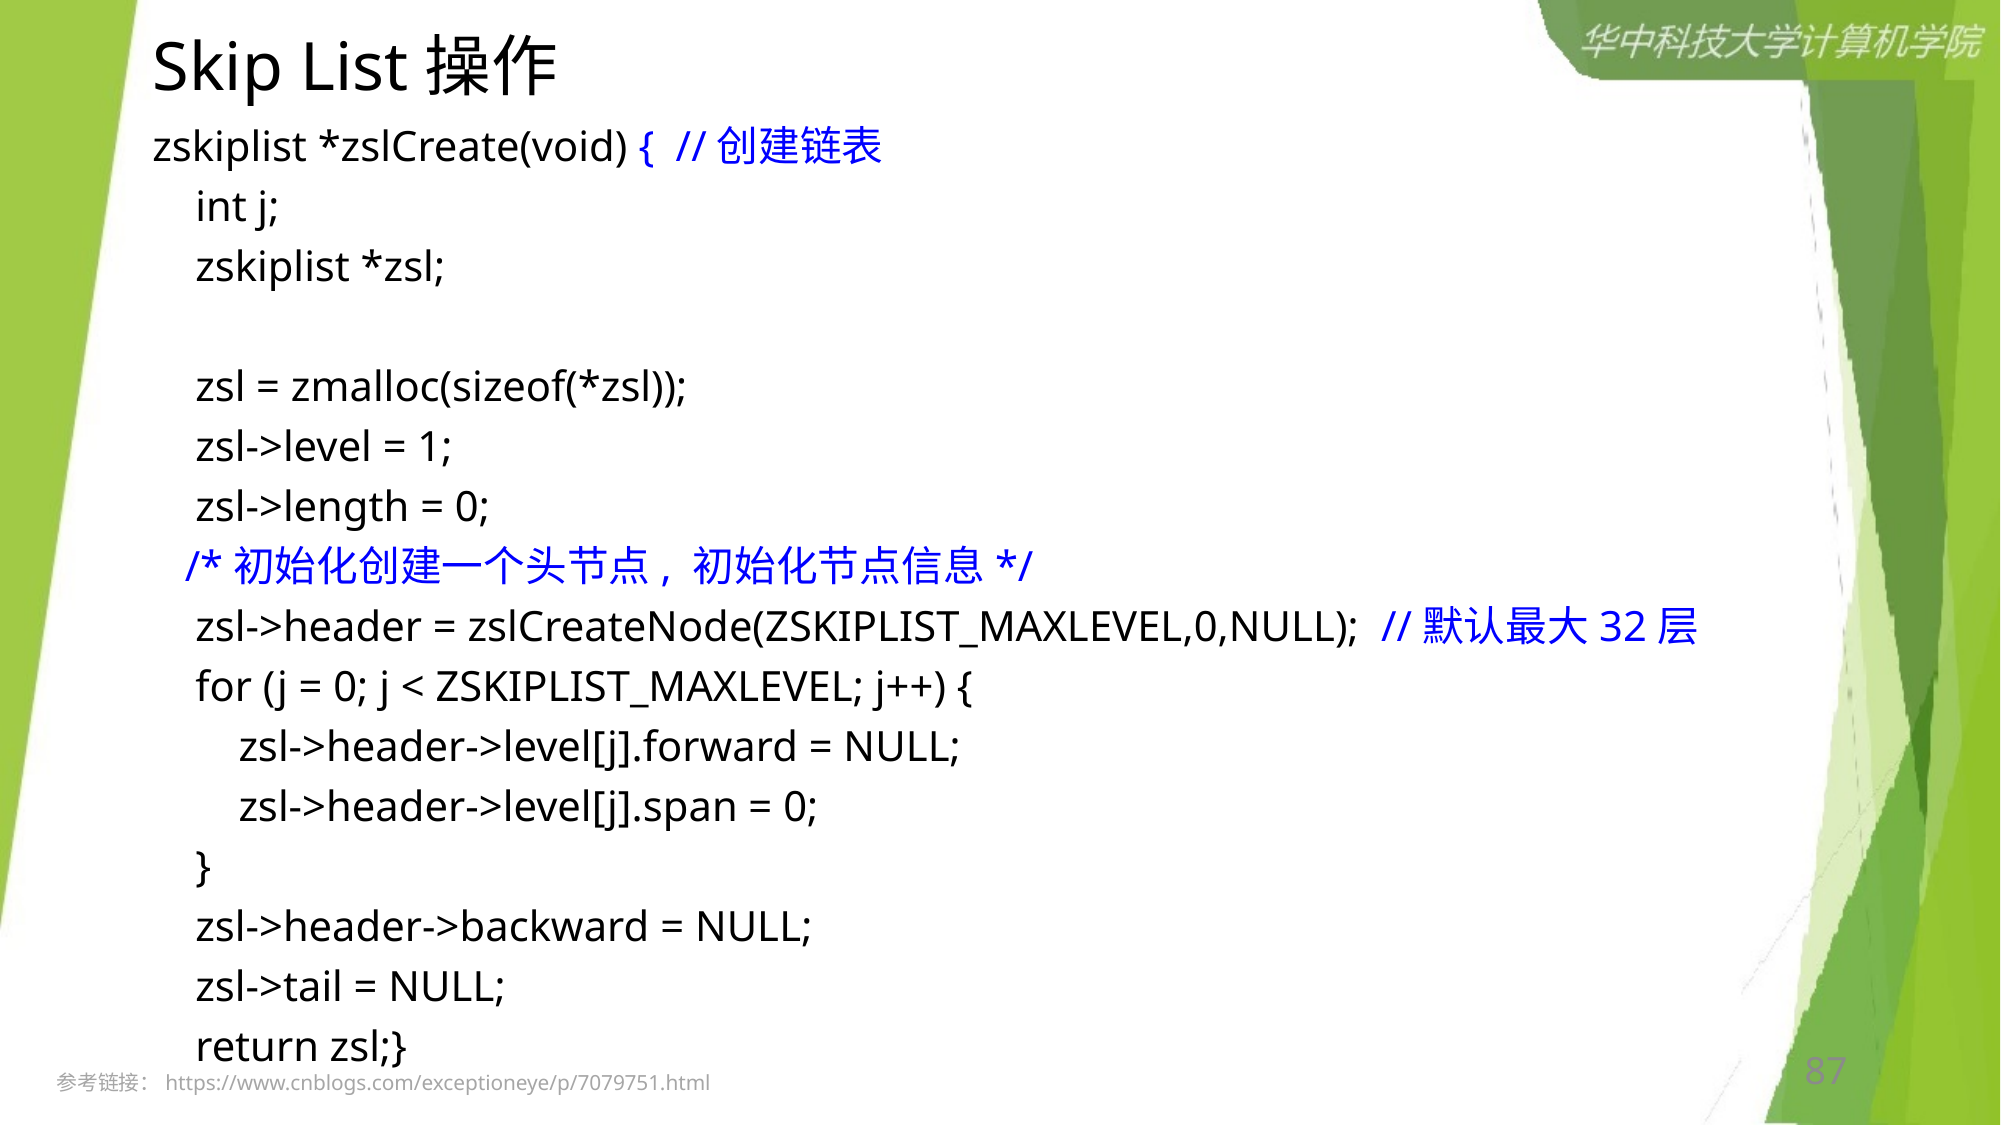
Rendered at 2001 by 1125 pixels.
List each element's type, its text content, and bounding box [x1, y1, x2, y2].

slide_number 87 [1412, 1042, 1863, 1103]
title Skip List操作 [137, 19, 1863, 102]
list zskiplist *zslCreate(void) { //创建链表 int j; zskiplist *zsl; zsl = zmalloc(sizeof(*zsl)); zsl->level = 1; zsl->length = 0; /*初始化创建一个头节点, 初始化节点信息*/ zsl->header = zslCreateNode(ZSKIPLIST_MAXLEVEL,0,NULL); //默认最大32层 for (j = 0; j < ZSKIPLIST_MAXLEVEL; j++) { zsl->header->level[j].forward = NULL; zsl->header->level[j].span = 0; } zsl->header->backward = NULL; zsl->tail = NULL; return zsl;} [137, 102, 1863, 1062]
picture [0, 0, 2001, 1125]
text_box 参考链接：https://www.cnblogs.com/exceptioneye/p/7079751.html [41, 1062, 1472, 1102]
